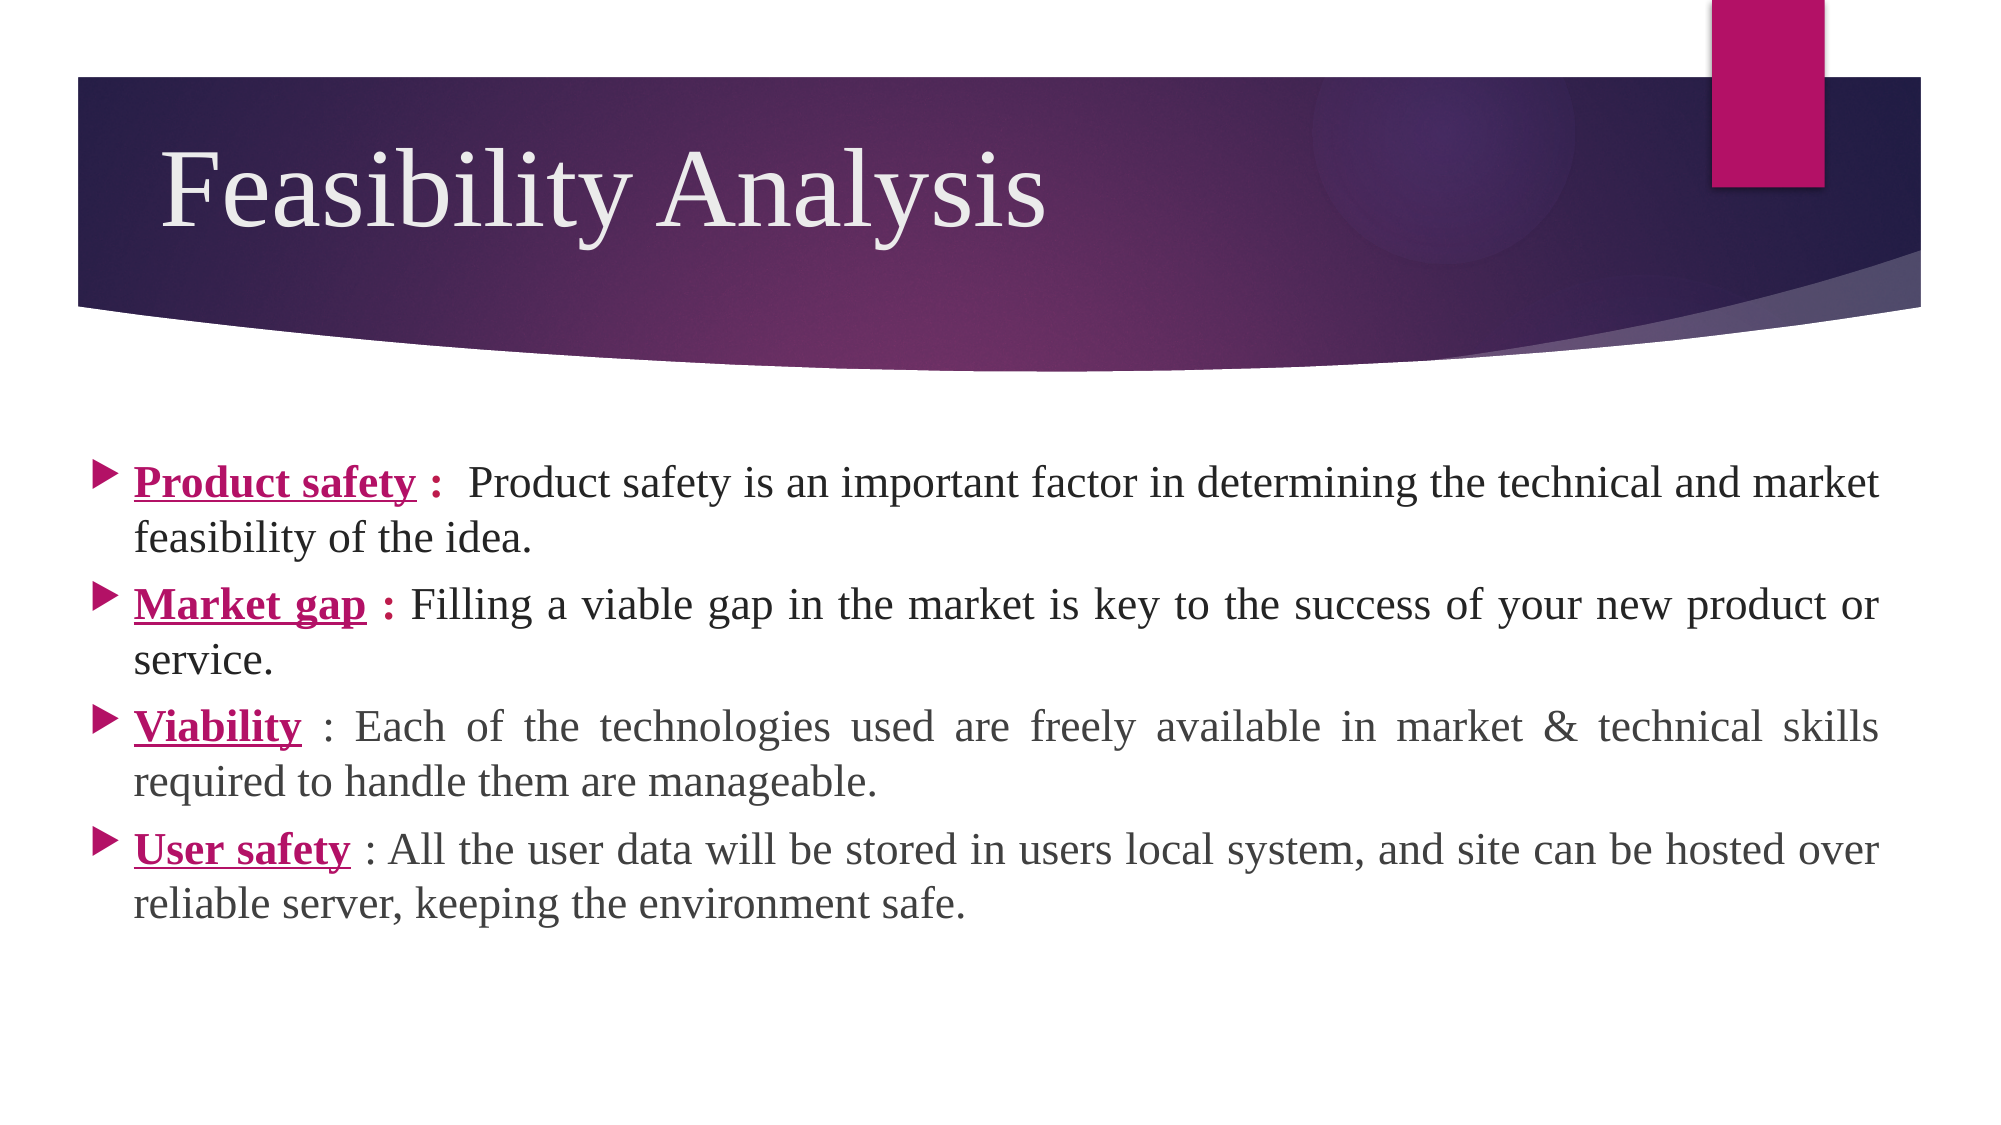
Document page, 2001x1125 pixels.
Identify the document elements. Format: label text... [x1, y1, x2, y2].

list Product safety : Product safety is an important factor in determining the technical and market feasibility of the idea. Market gap : Filling a viable gap in the market is key to the success of your new product or service. Viability : Each of the technologies used are freely available in market & technical skills required to handle them are manageable. User safety : All the user data will be stored in users local system, and site can be hosted over reliable server, keeping the environment safe. [74, 443, 1897, 1125]
title Feasibility Analysis [144, 123, 1582, 240]
